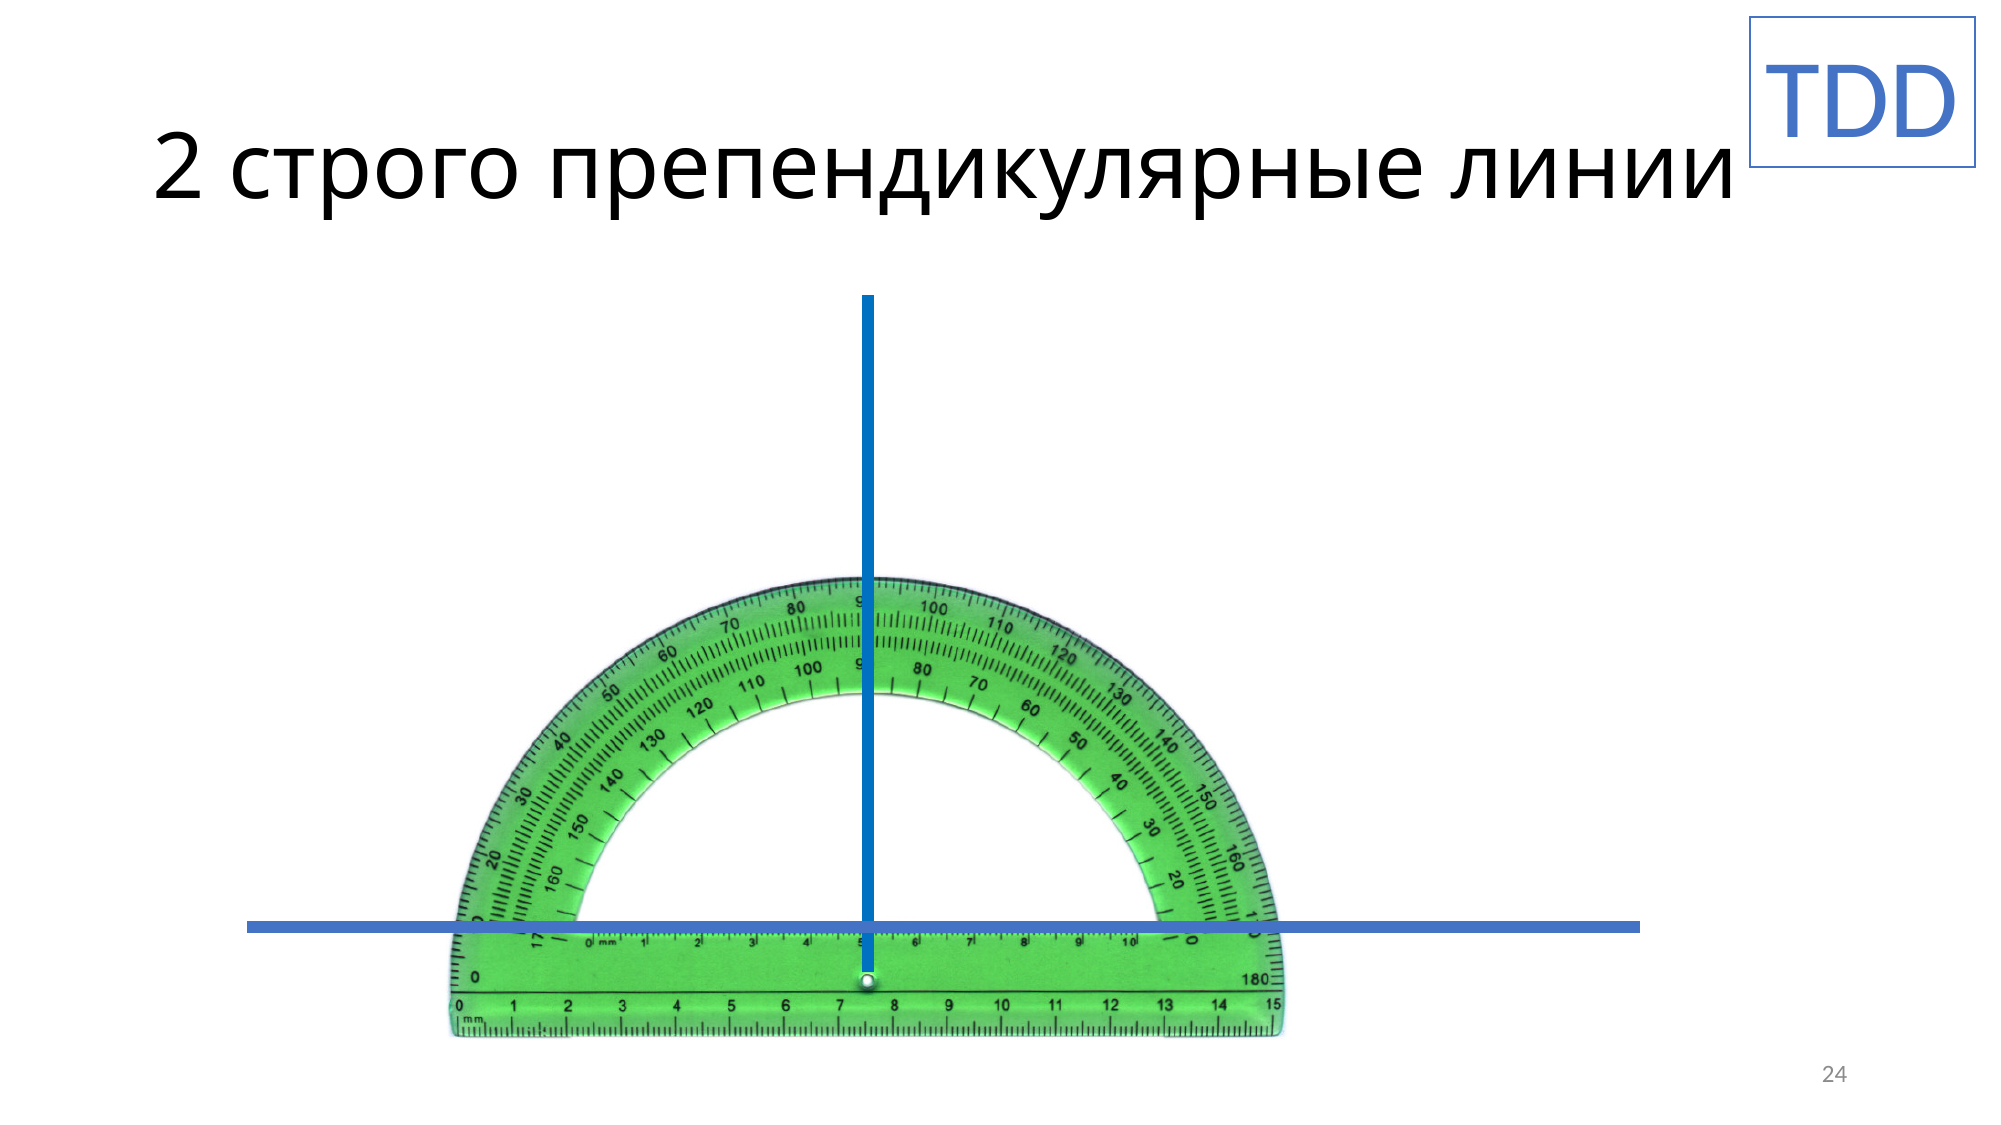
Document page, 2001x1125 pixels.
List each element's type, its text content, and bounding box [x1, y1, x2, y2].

text_box TDD [1749, 16, 1976, 168]
slide_number 24 [1412, 1042, 1863, 1103]
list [438, 566, 868, 927]
title 2 строго препендикулярные линии [137, 59, 1863, 278]
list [869, 566, 1299, 927]
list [438, 928, 1299, 1048]
